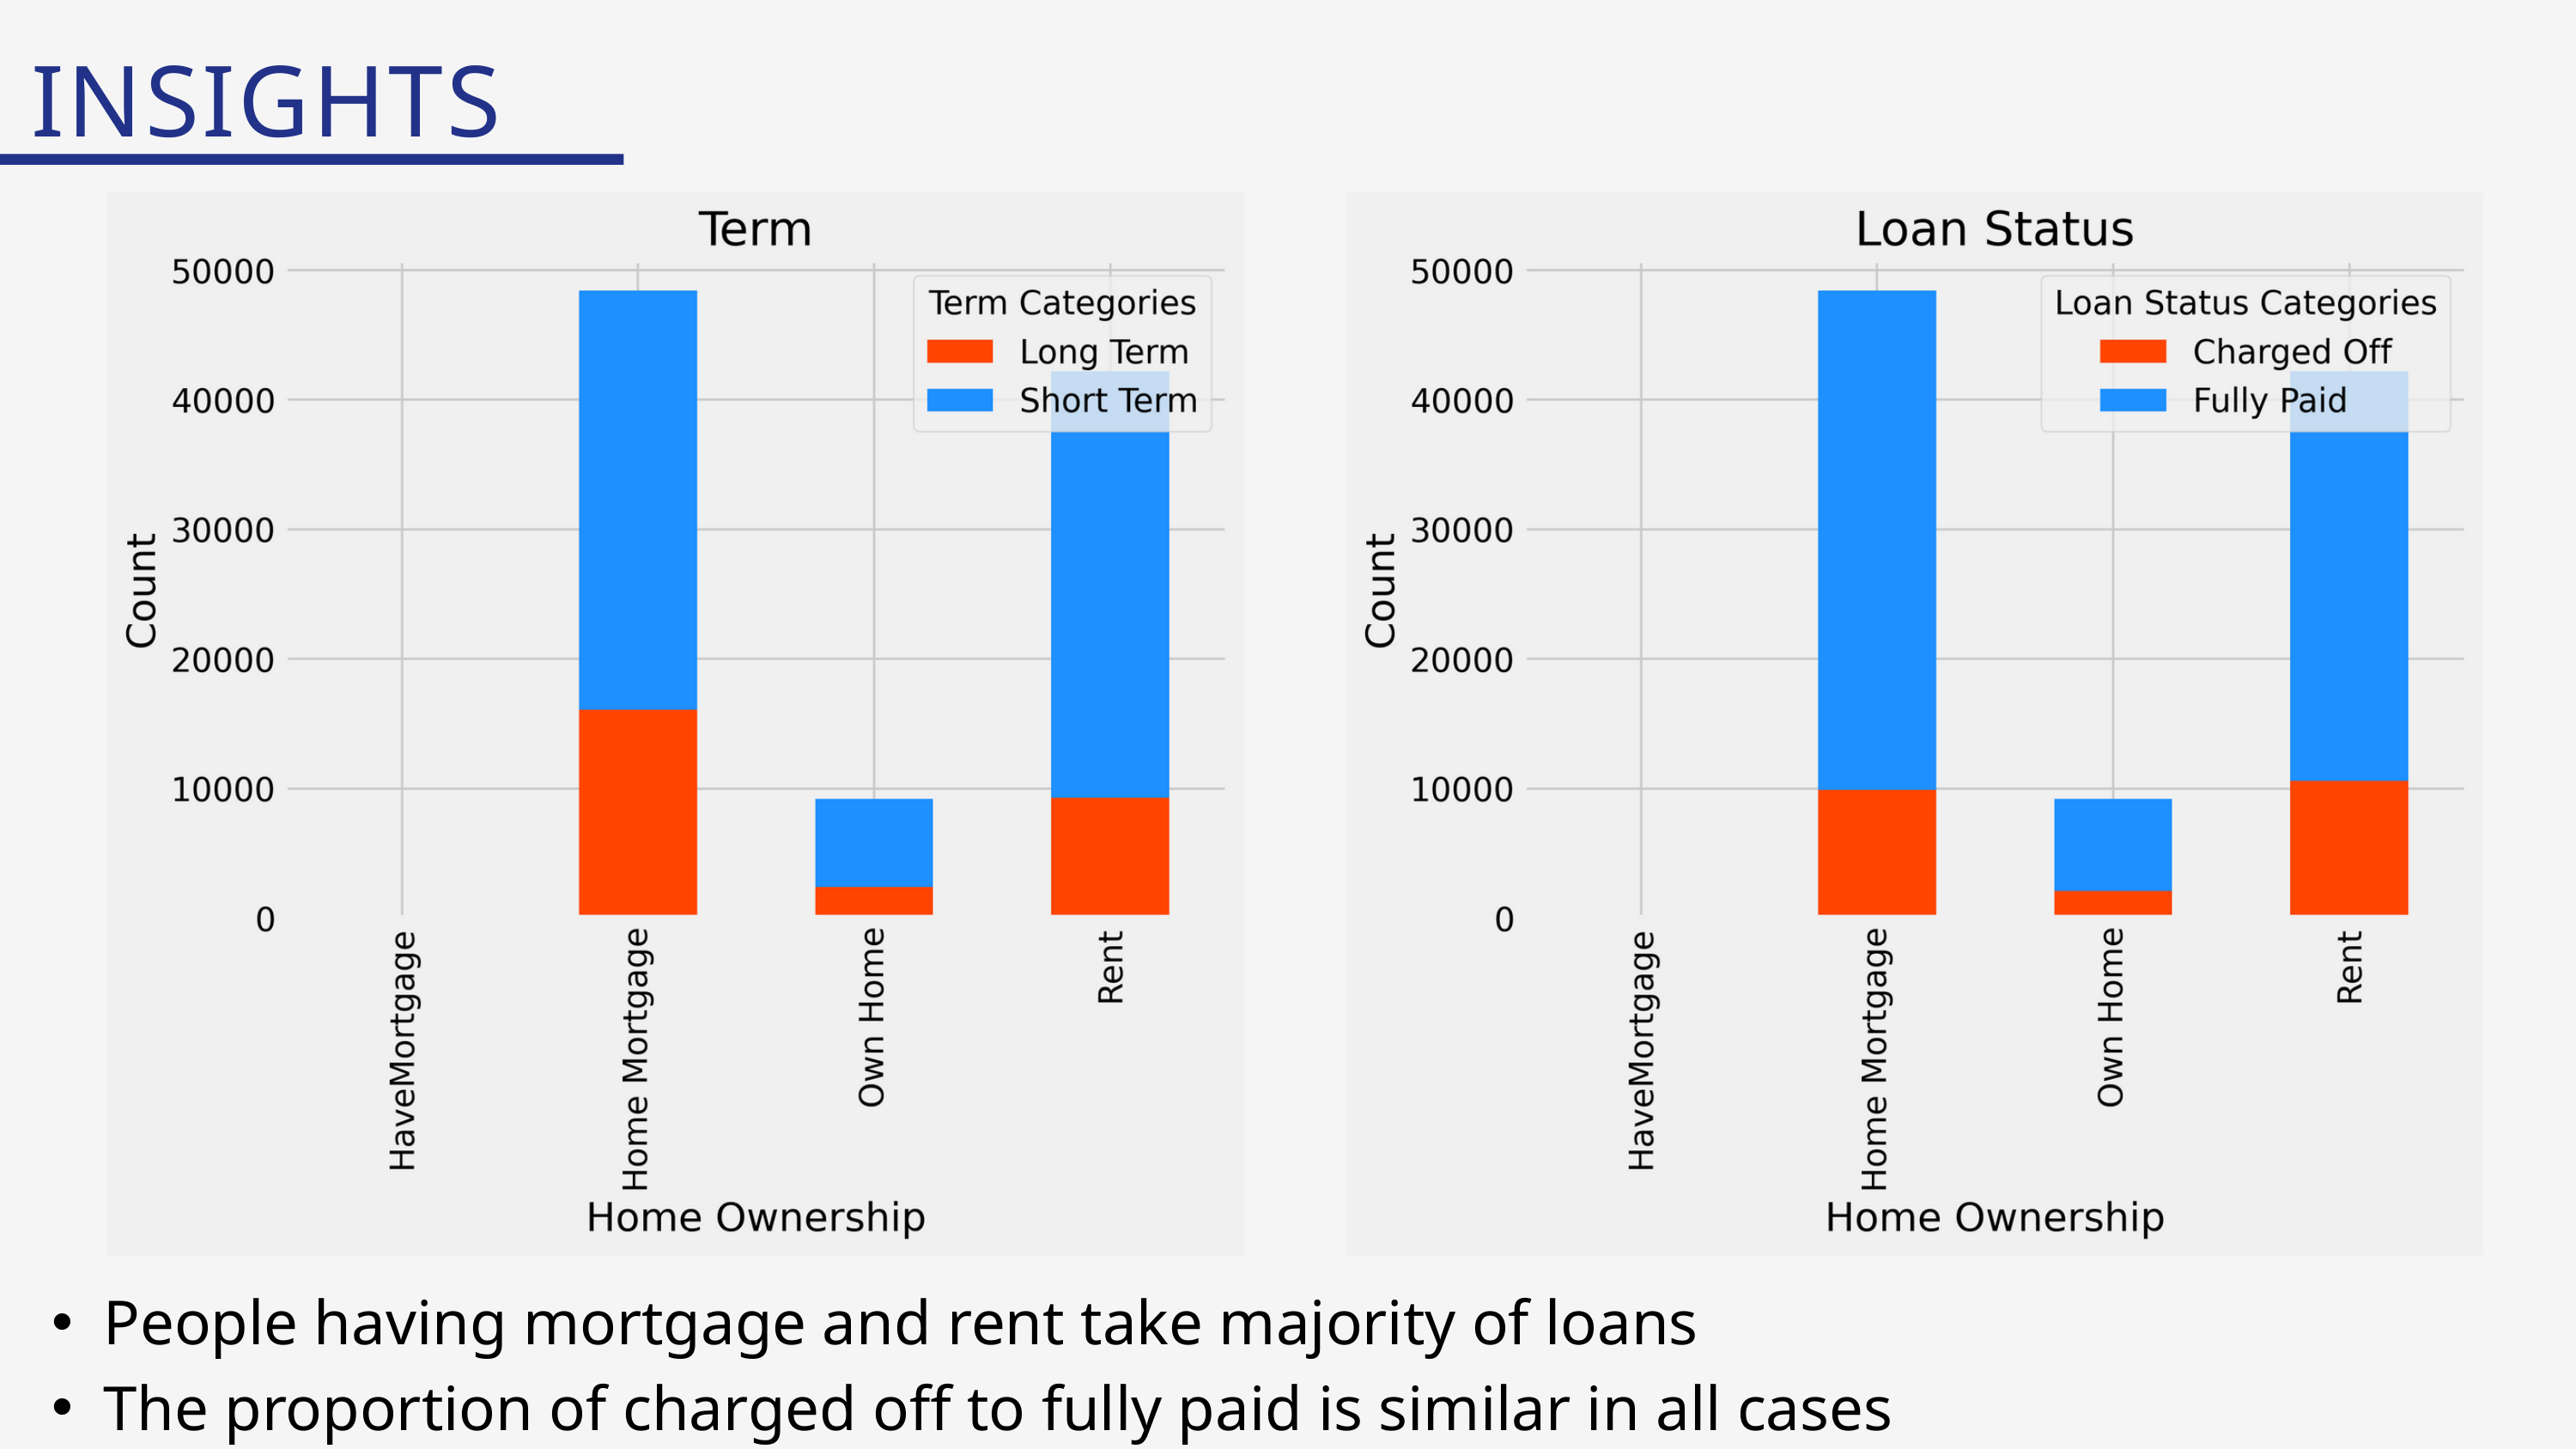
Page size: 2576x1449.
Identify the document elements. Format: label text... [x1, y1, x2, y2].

text_box People having mortgage and rent take majority of loans The proportion of charged off to fully paid is similar in all cases [0, 1271, 1945, 1443]
text_box INSIGHTS [31, 48, 1217, 157]
text_box [1346, 192, 2484, 1257]
text_box [106, 192, 1245, 1257]
